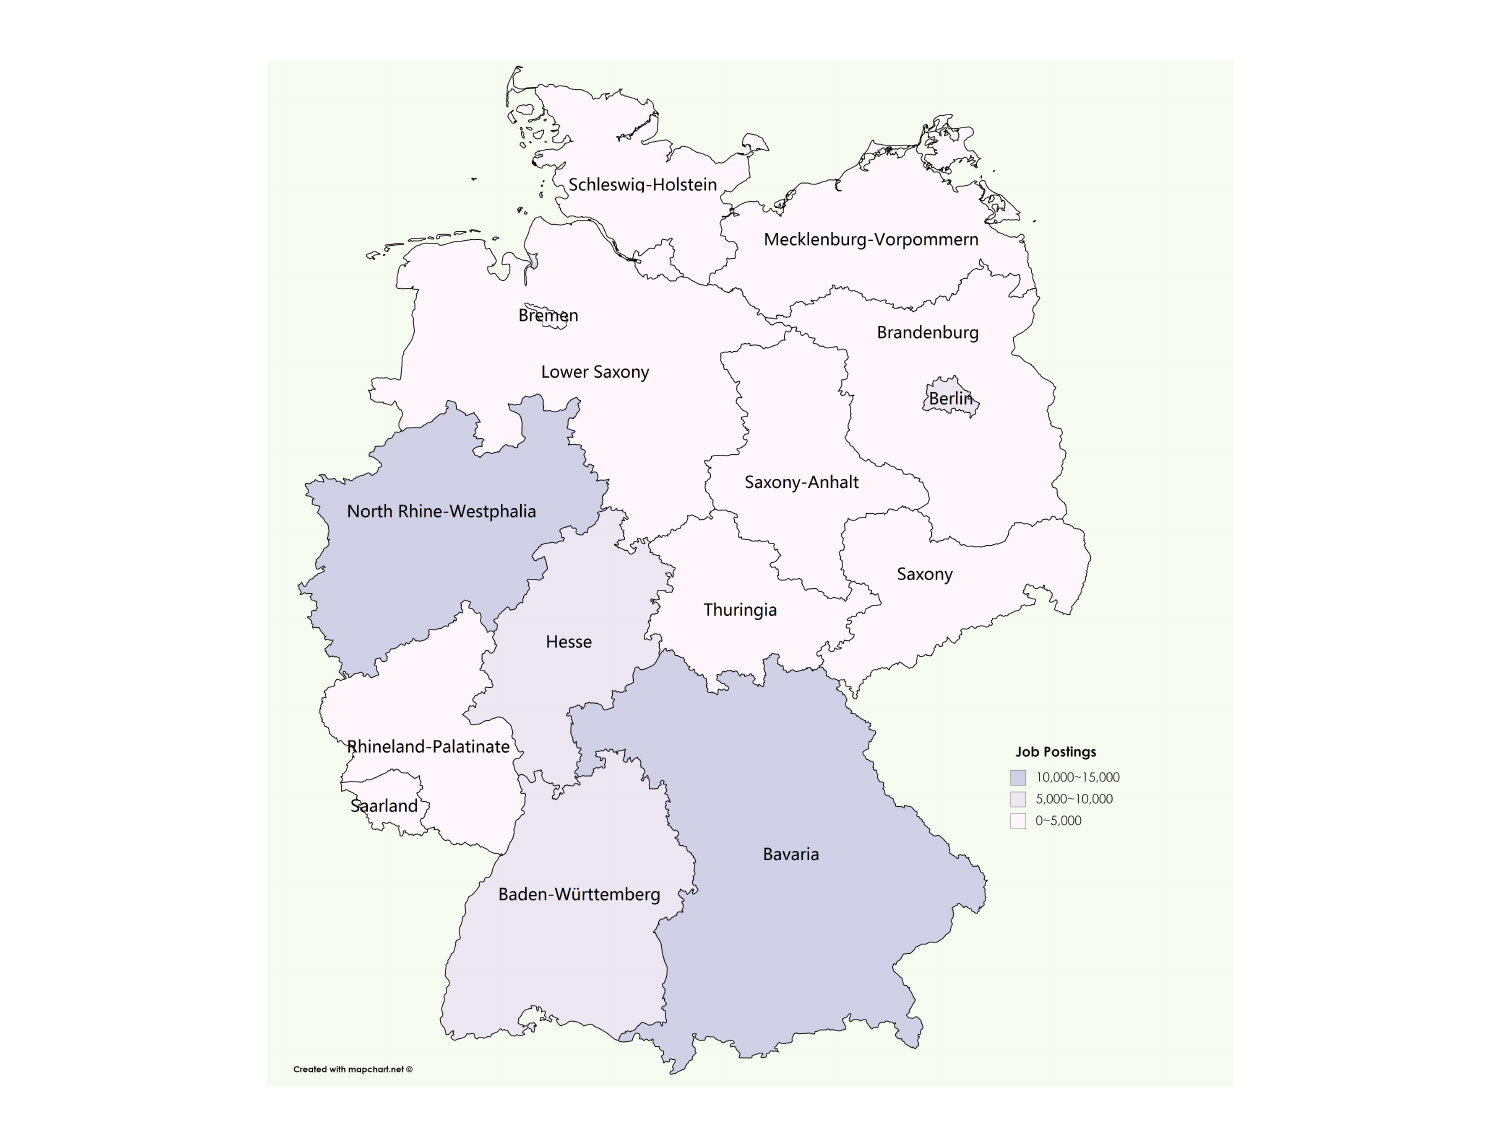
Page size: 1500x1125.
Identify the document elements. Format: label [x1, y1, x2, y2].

list [267, 60, 1233, 1087]
